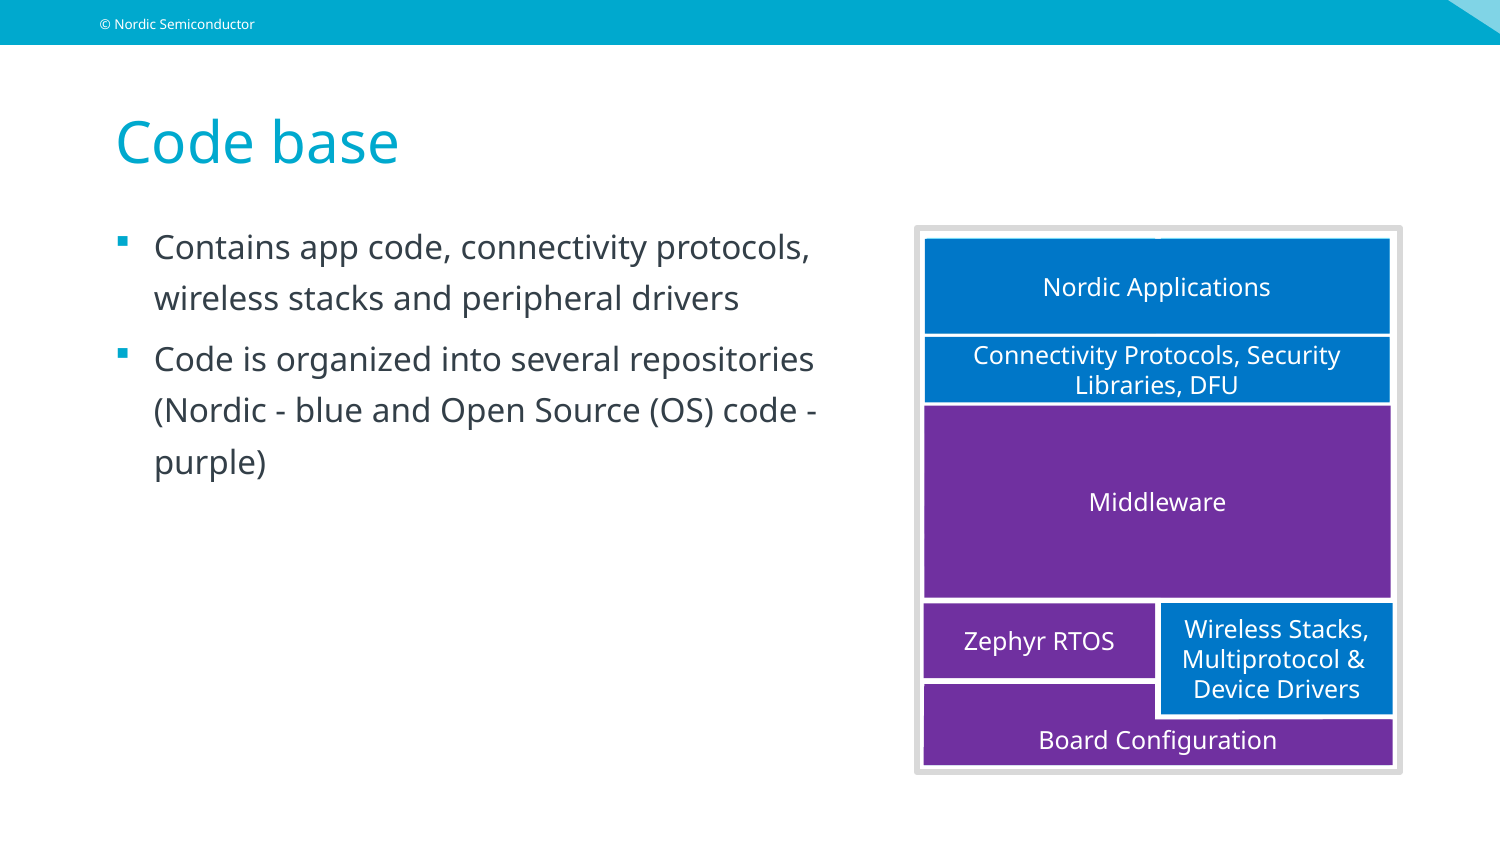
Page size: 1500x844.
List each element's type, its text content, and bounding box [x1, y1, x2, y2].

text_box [916, 227, 1401, 773]
list Contains app code, connectivity protocols, wireless stacks and peripheral drivers Code is organized into several repositories (Nordic - blue and Open Source (OS) code - purple) [100, 206, 855, 728]
title Code base [100, 94, 1400, 237]
